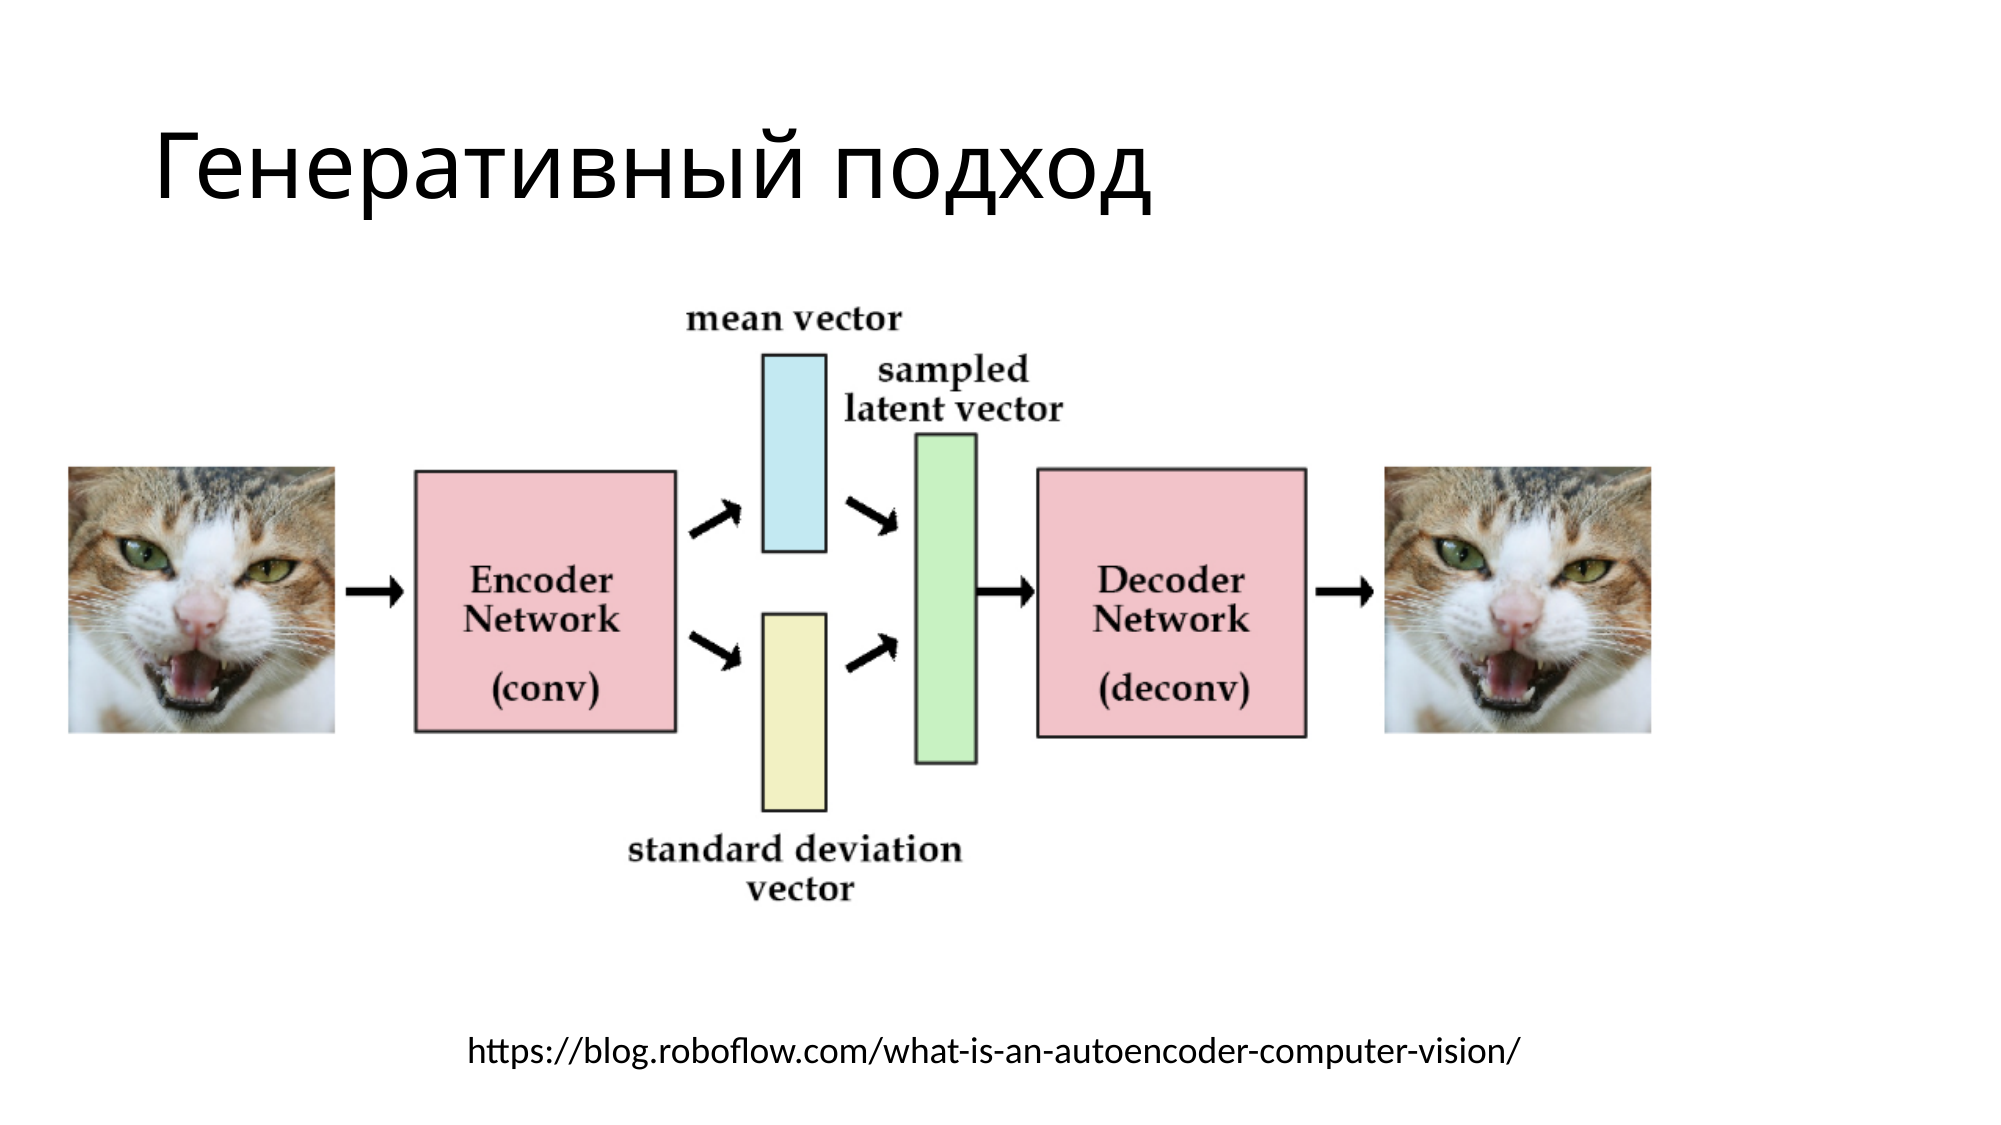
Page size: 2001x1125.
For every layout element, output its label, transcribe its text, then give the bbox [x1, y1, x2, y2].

text_box https://blog.roboflow.com/what-is-an-autoencoder-computer-vision/ [452, 1018, 1628, 1079]
picture [34, 277, 1697, 921]
title Генеративный подход [137, 59, 1863, 278]
